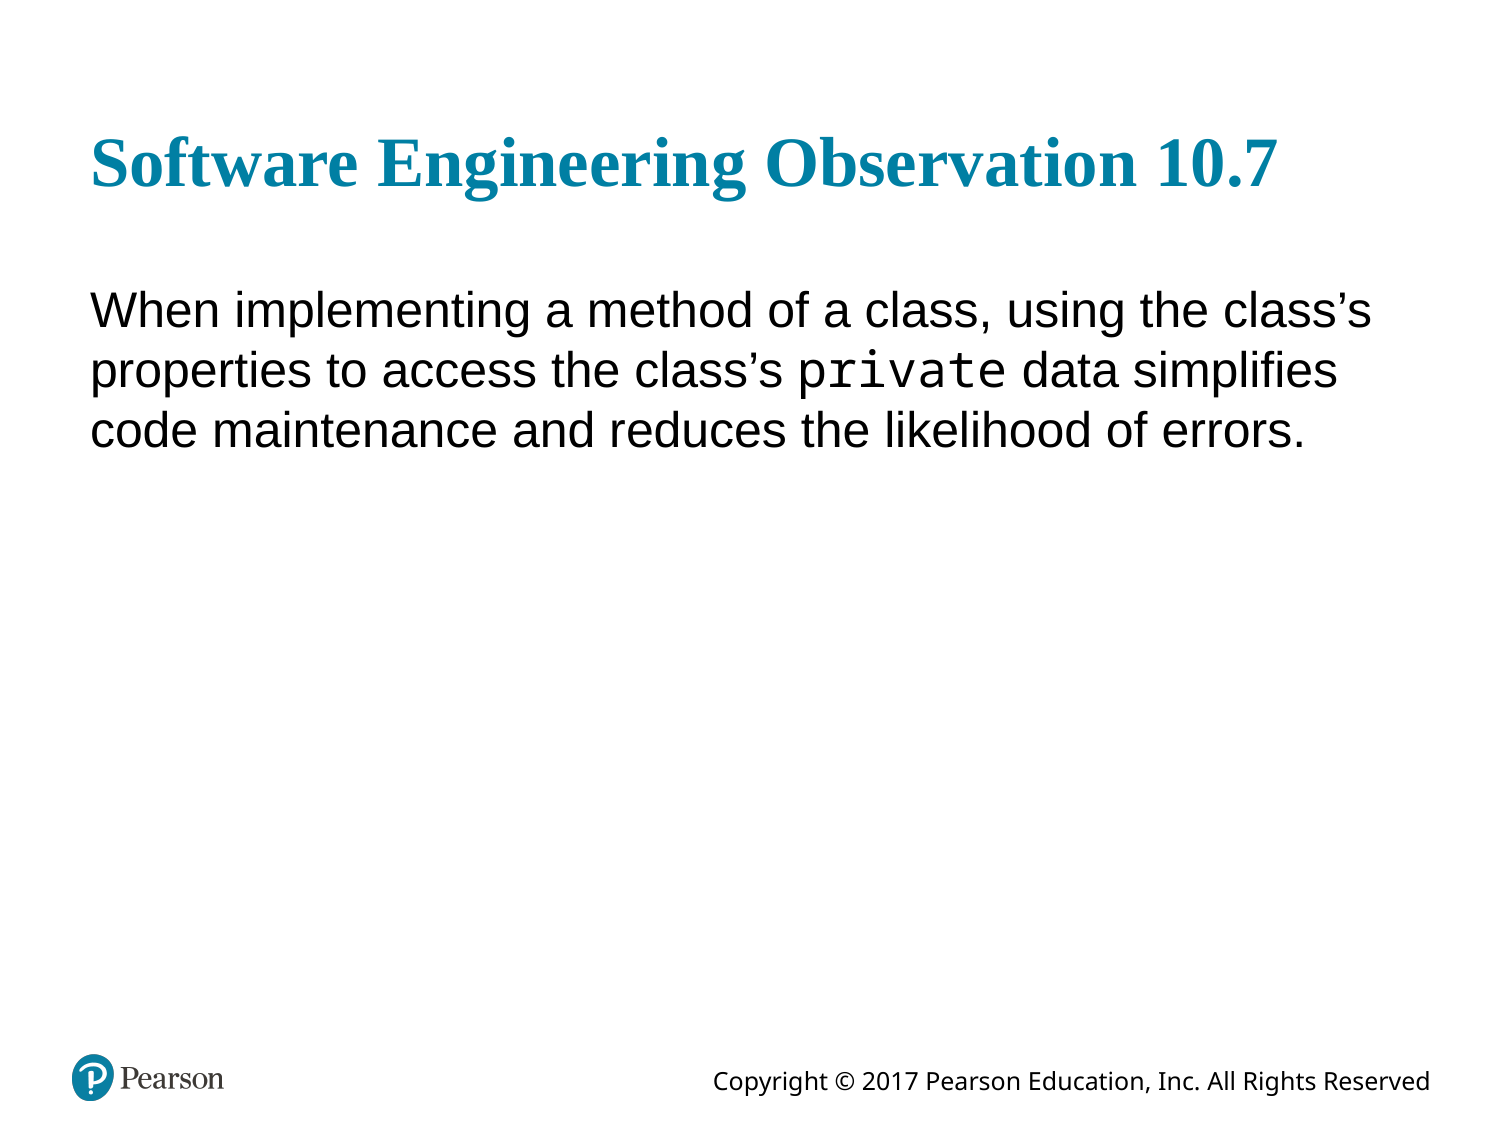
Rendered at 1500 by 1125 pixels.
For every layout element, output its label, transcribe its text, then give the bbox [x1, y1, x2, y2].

picture [72, 1054, 88, 1070]
title Software Engineering Observation 10.7 [75, 35, 1425, 216]
list When implementing a method of a class, using the class’s properties to access the class’s private data simplifies code maintenance and reduces the likelihood of errors. [75, 262, 1425, 503]
picture [72, 1087, 83, 1101]
picture [98, 1054, 224, 1101]
picture [80, 1063, 106, 1088]
